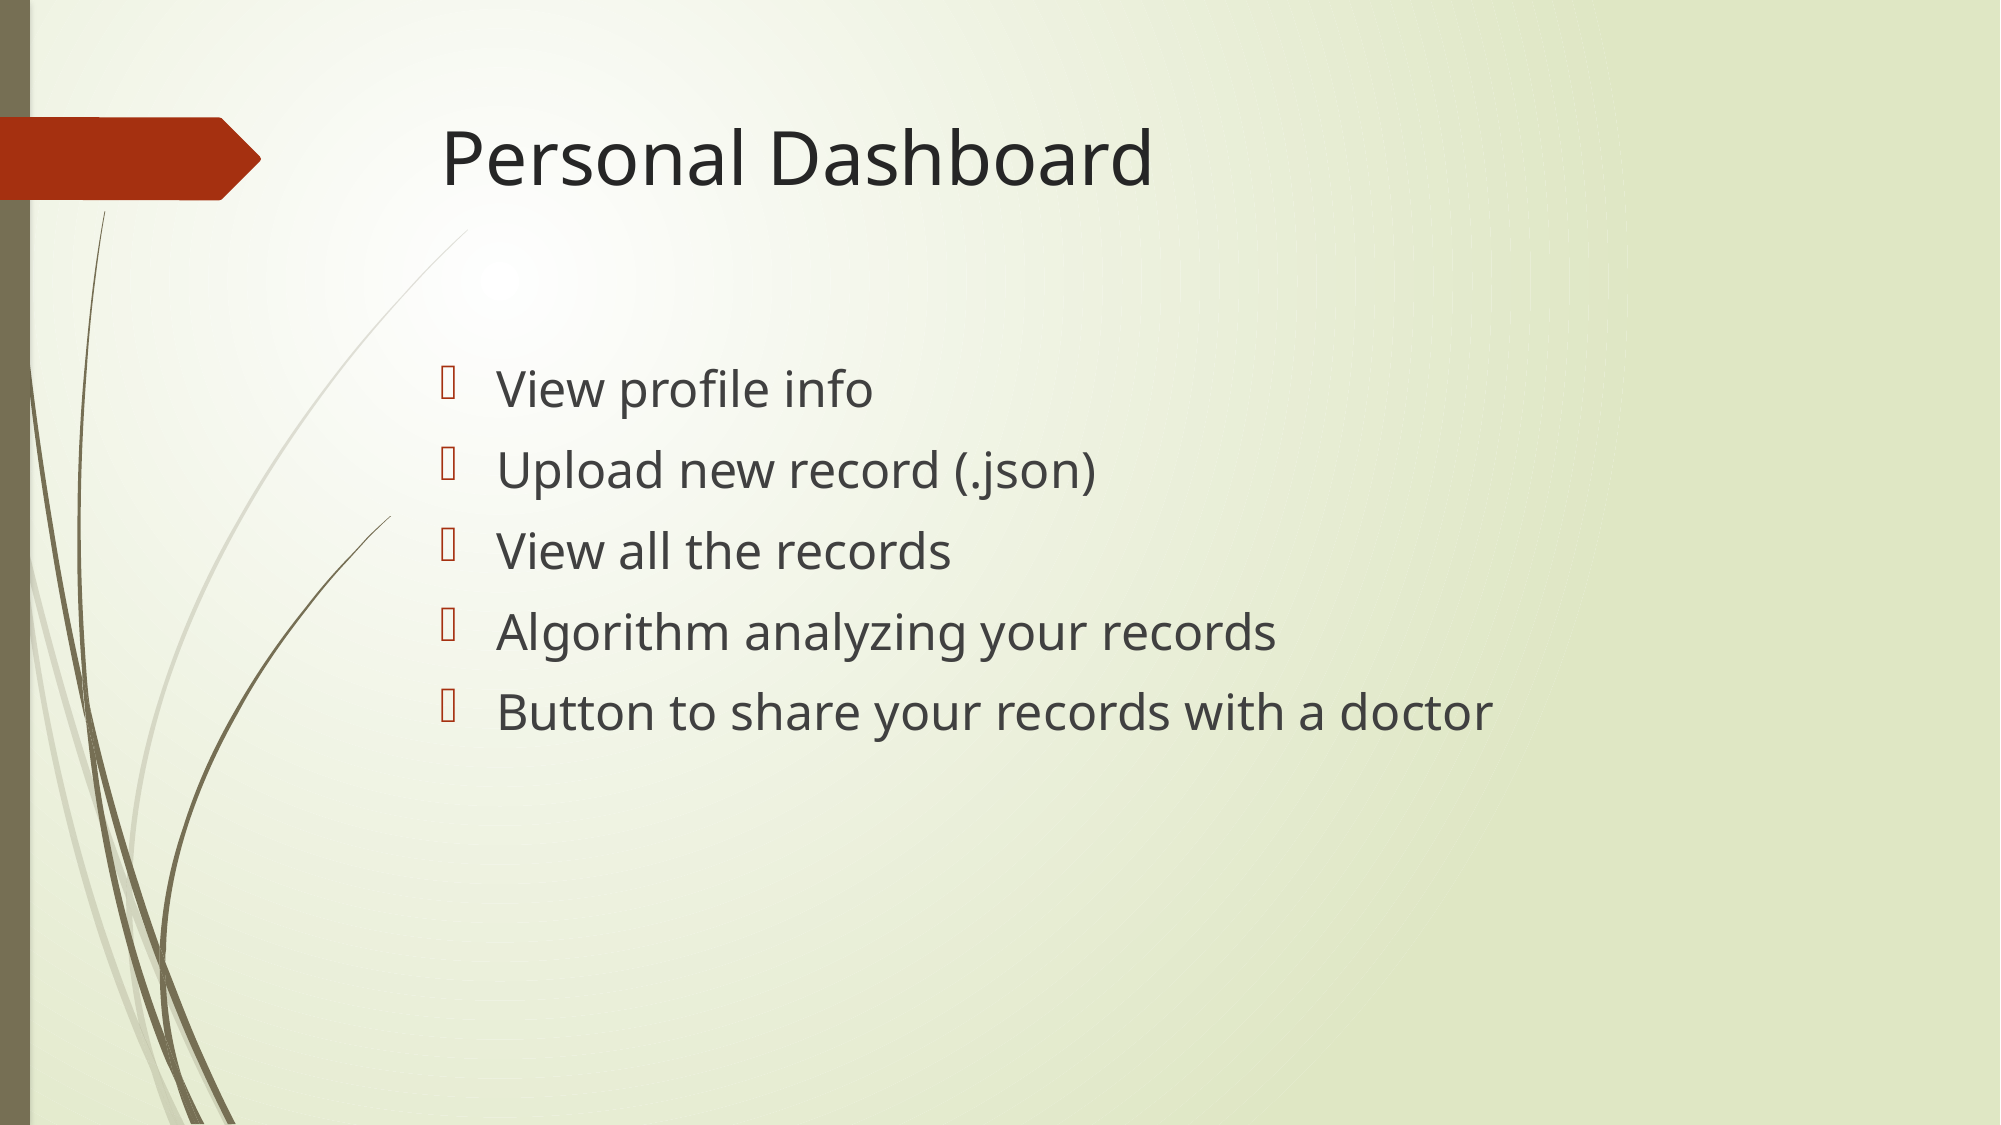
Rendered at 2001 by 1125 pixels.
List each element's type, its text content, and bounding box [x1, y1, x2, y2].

list View profile info Upload new record (.json) View all the records Algorithm analyzing your records Button to share your records with a doctor [424, 350, 1888, 970]
title Personal Dashboard [425, 102, 1888, 313]
